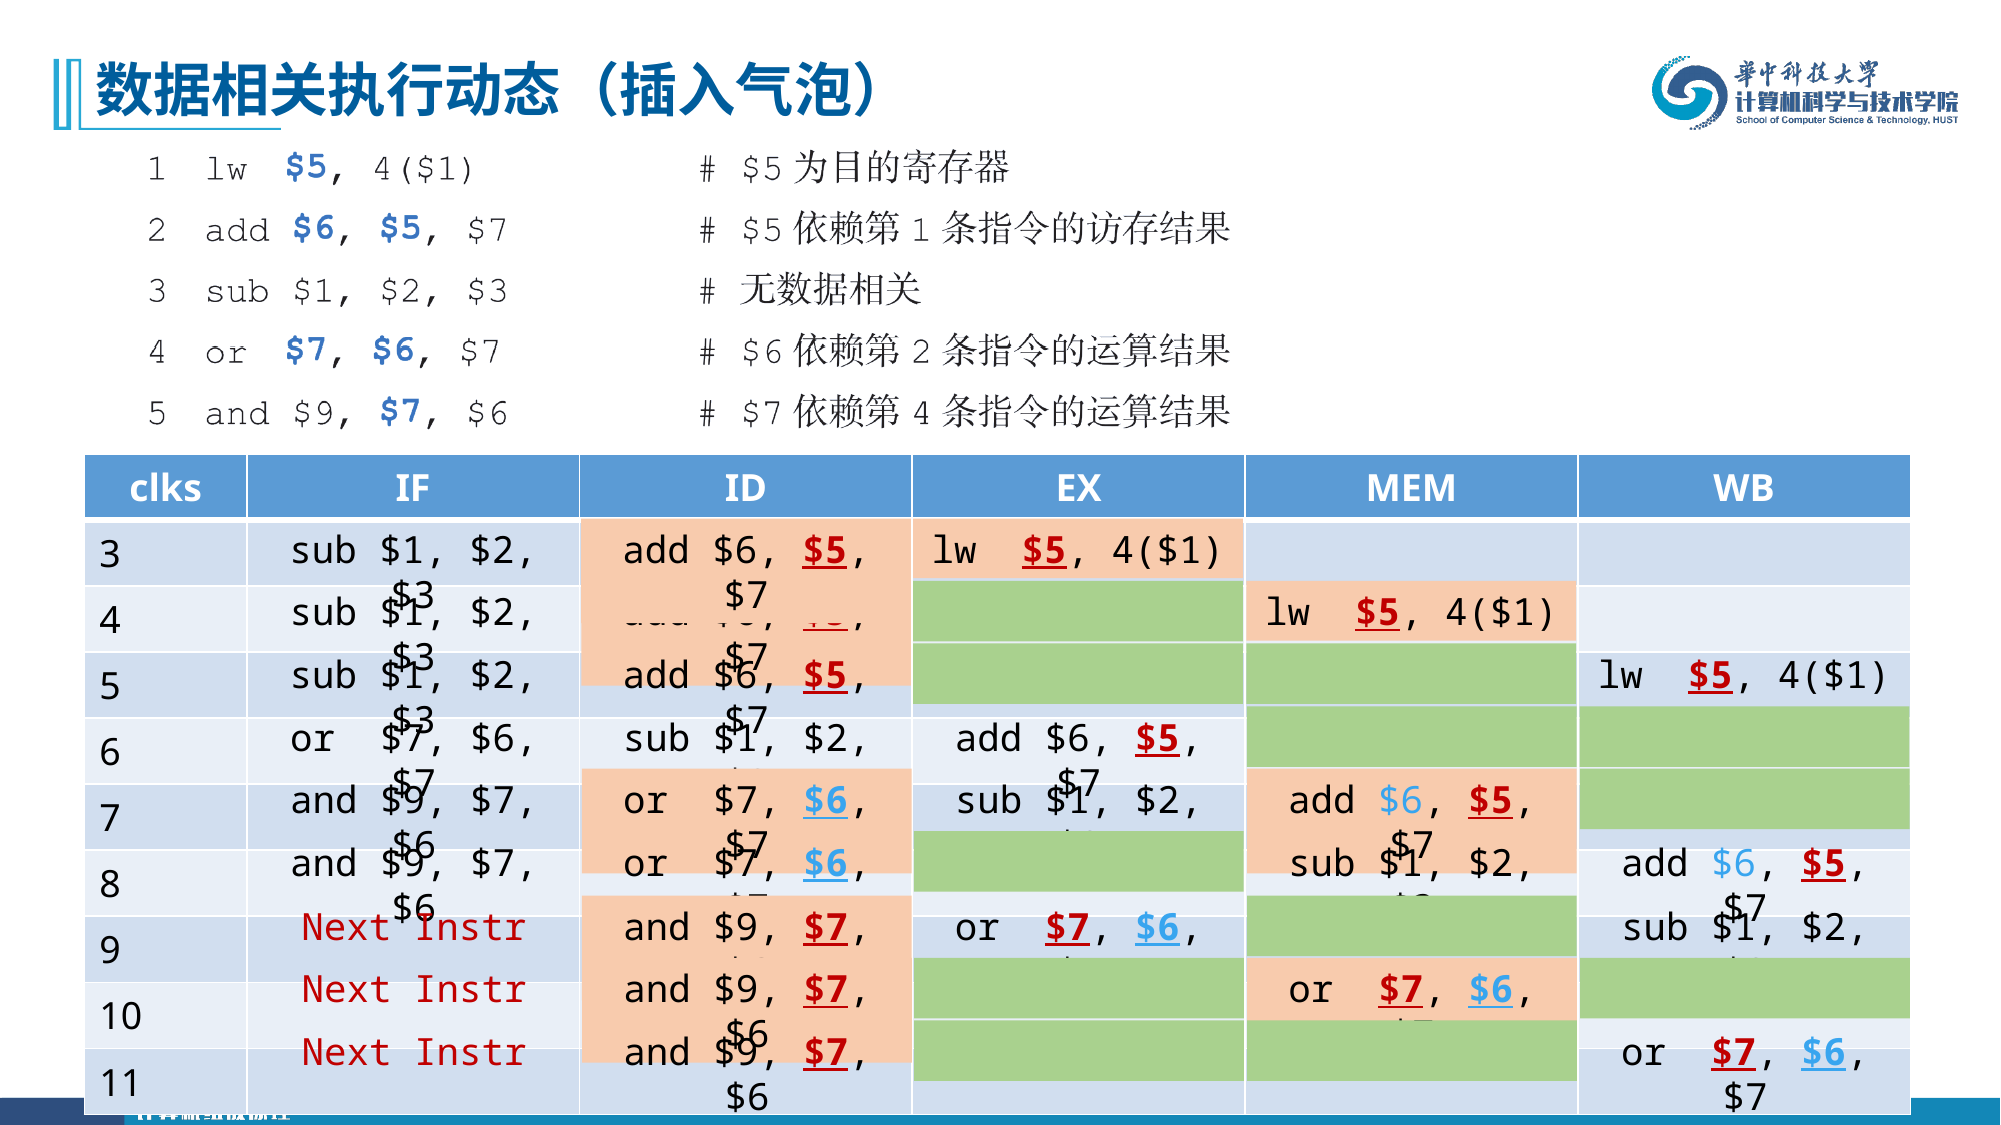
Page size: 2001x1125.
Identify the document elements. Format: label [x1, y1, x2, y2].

text_box [249, 768, 1910, 830]
text_box [249, 895, 1910, 1019]
table_cell [85, 1049, 246, 1114]
table_cell [85, 523, 246, 585]
text_box [248, 518, 1910, 642]
table_header [248, 455, 579, 517]
table_header [1246, 455, 1577, 517]
text_box [248, 643, 1910, 704]
table_cell [1579, 1081, 1910, 1114]
table_cell [85, 785, 246, 849]
table_cell [85, 653, 246, 717]
table_cell [248, 785, 401, 849]
table_cell [248, 1049, 579, 1114]
table_cell [85, 917, 246, 982]
text_box [249, 1020, 1910, 1081]
text_box [248, 706, 1910, 767]
table_header [1579, 455, 1910, 517]
text_box [249, 831, 1910, 892]
title [80, 42, 1805, 144]
table_cell [580, 1081, 911, 1114]
picture [108, 143, 1288, 439]
table_cell [85, 719, 246, 783]
table_cell [85, 587, 246, 651]
table_cell [248, 767, 579, 783]
table_cell [248, 983, 579, 1048]
table_cell [85, 983, 246, 1048]
table_header [913, 455, 1244, 517]
table_header [580, 455, 911, 517]
picture [1805, 56, 1958, 130]
table_cell [85, 851, 246, 915]
table_header [85, 455, 246, 517]
table_cell [913, 1081, 1244, 1114]
table_cell [248, 851, 579, 915]
table_cell [1246, 1081, 1577, 1114]
